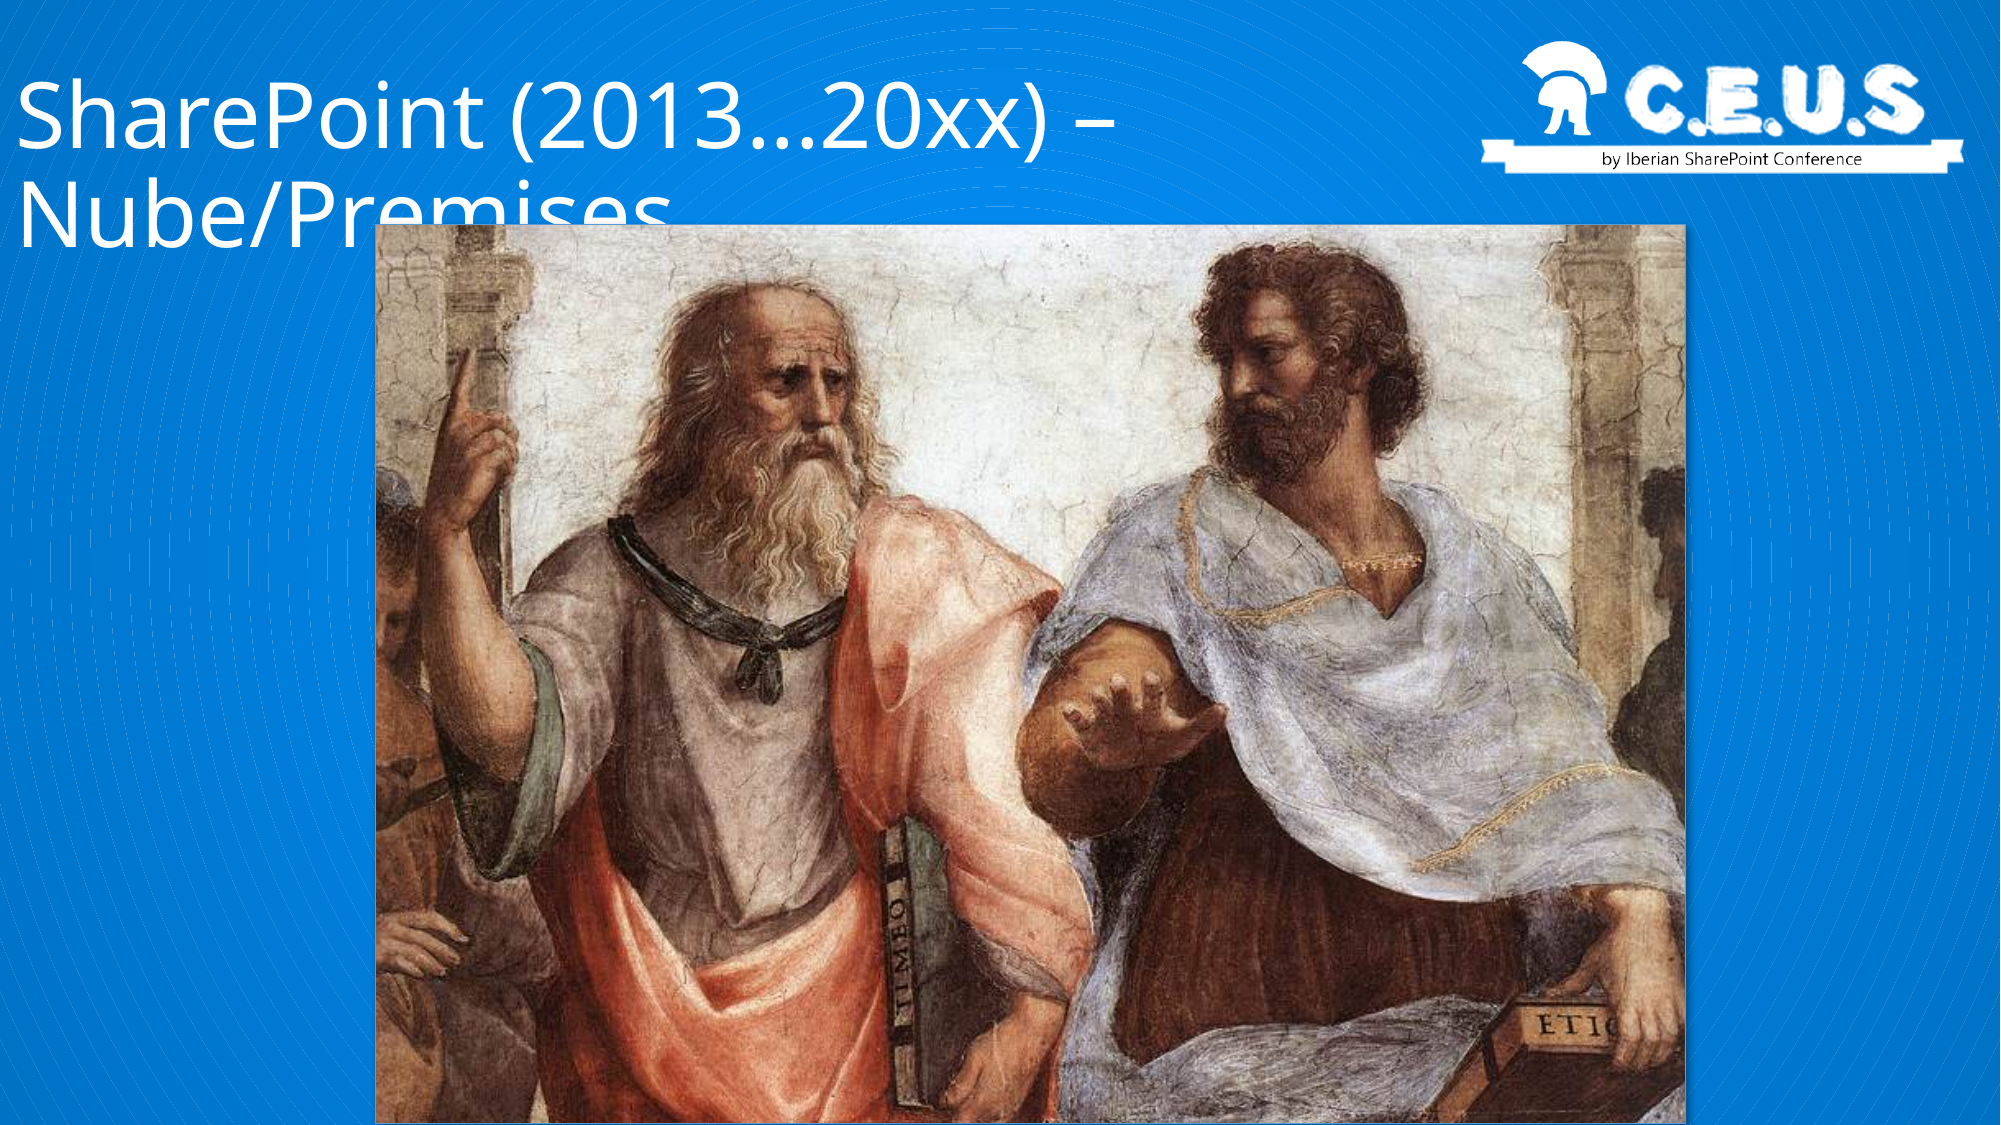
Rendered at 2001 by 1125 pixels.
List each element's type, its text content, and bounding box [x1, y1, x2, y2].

picture [1464, 23, 1975, 194]
title SharePoint (2013...20xx) – Nube/Premises [0, 59, 1725, 278]
picture [374, 224, 1686, 1124]
